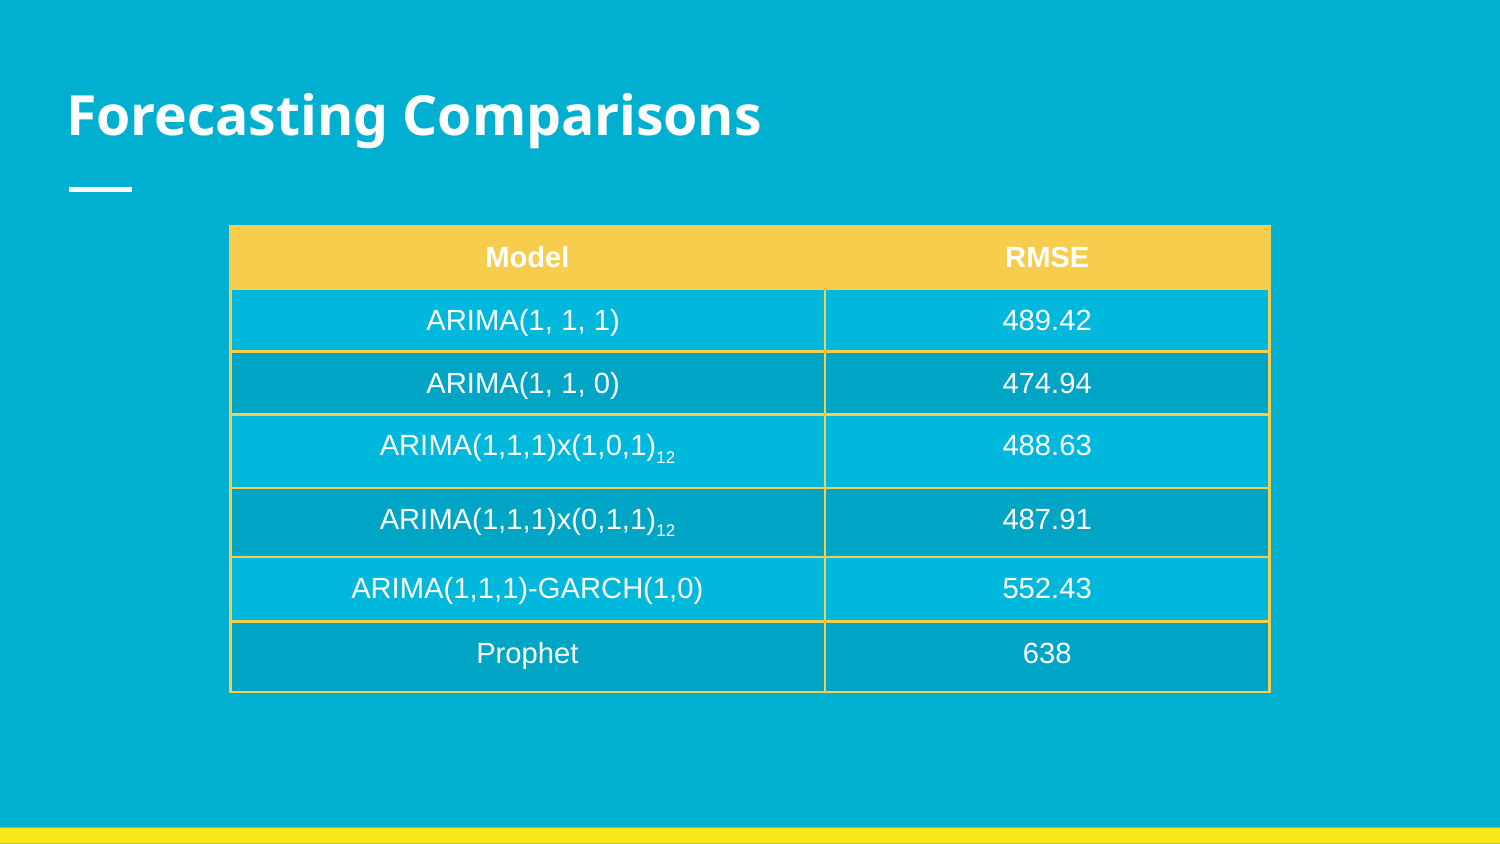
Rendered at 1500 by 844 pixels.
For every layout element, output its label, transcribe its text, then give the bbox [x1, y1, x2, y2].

table_cell ARIMA(1,1,1)x(0,1,1)12 [232, 489, 824, 556]
table_cell 489.42 [826, 290, 1268, 350]
table_header Model [232, 228, 824, 288]
table_cell 474.94 [826, 353, 1268, 413]
table_header RMSE [826, 228, 1268, 288]
table_cell 552.43 [826, 558, 1268, 620]
table_cell ARIMA(1, 1, 0) [232, 353, 824, 413]
table_cell 638 [826, 623, 1268, 691]
title Forecasting Comparisons [51, 61, 1449, 167]
table_cell ARIMA(1,1,1)-GARCH(1,0) [232, 558, 824, 620]
table_cell ARIMA(1,1,1)x(1,0,1)12 [232, 416, 824, 487]
table_cell 488.63 [826, 416, 1268, 487]
table_cell 487.91 [826, 489, 1268, 556]
table_cell Prophet [232, 623, 824, 691]
table_cell ARIMA(1, 1, 1) [232, 290, 824, 350]
